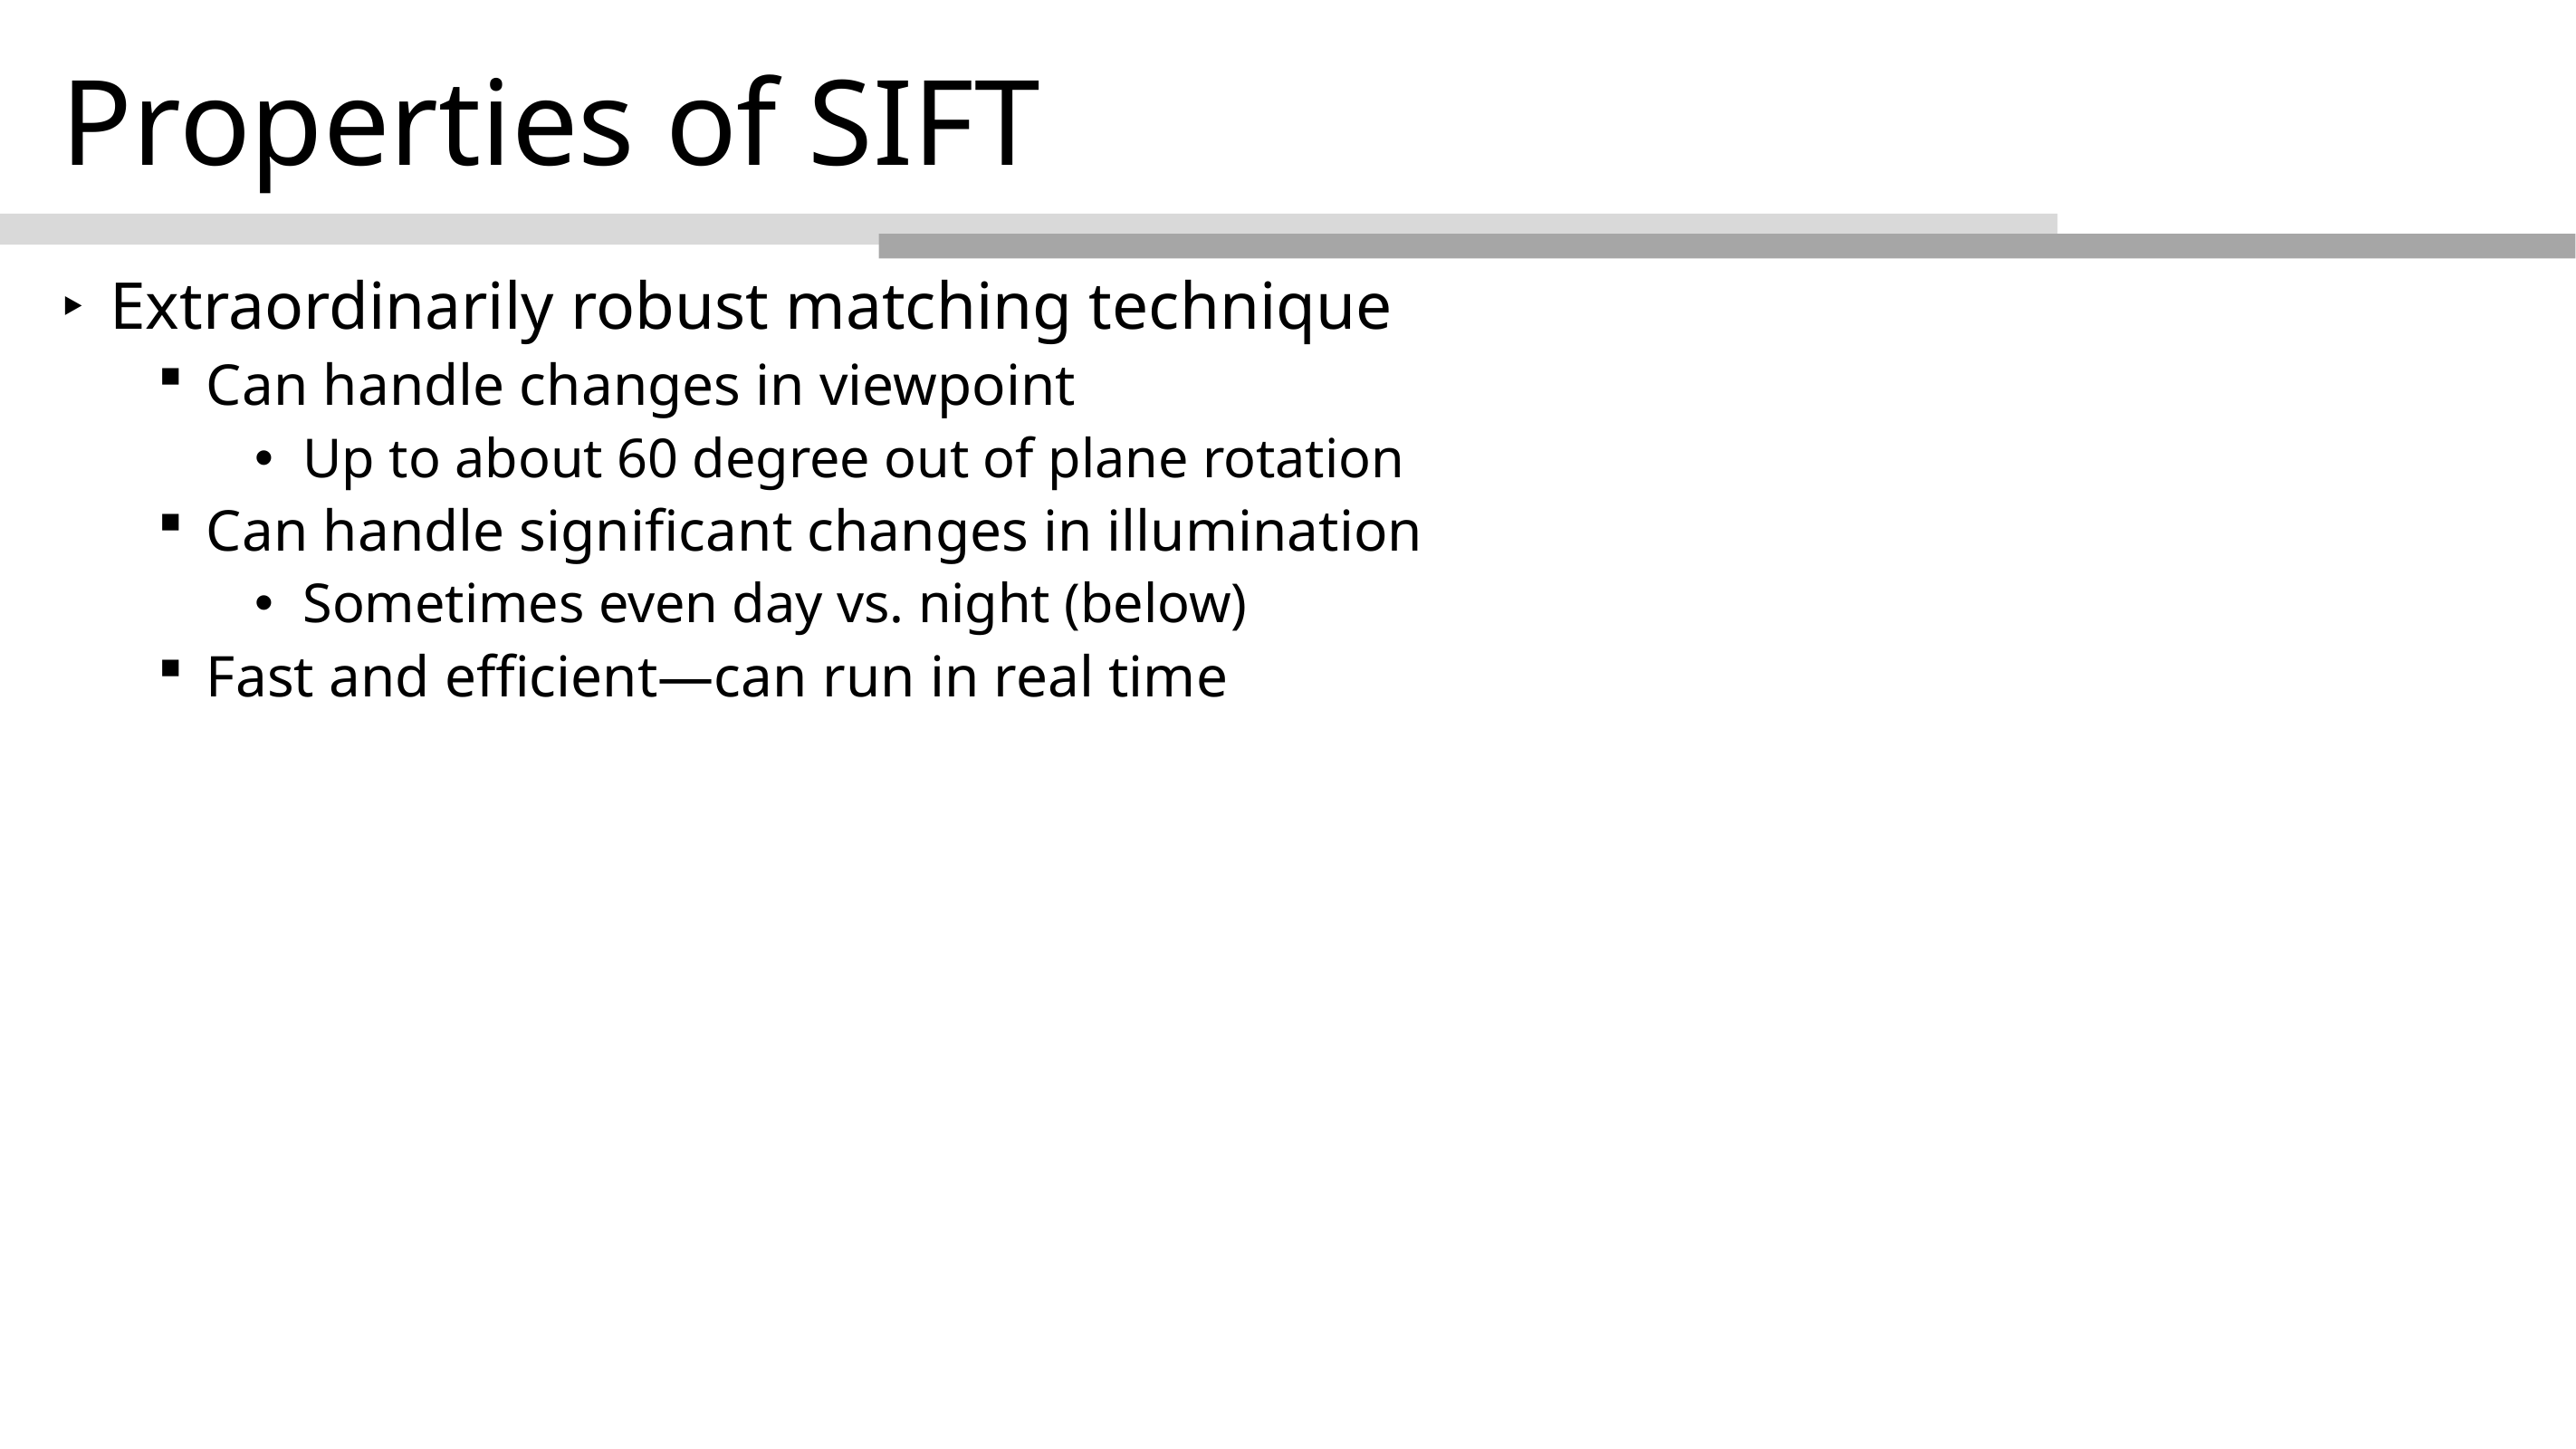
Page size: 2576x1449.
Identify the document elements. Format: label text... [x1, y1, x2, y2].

title Properties of SIFT [47, 29, 2524, 226]
list Extraordinarily robust matching technique Can handle changes in viewpoint Up to about 60 degree out of plane rotation Can handle significant changes in illumination Sometimes even day vs. night (below) Fast and efficient—can run in real time [47, 266, 2528, 1420]
